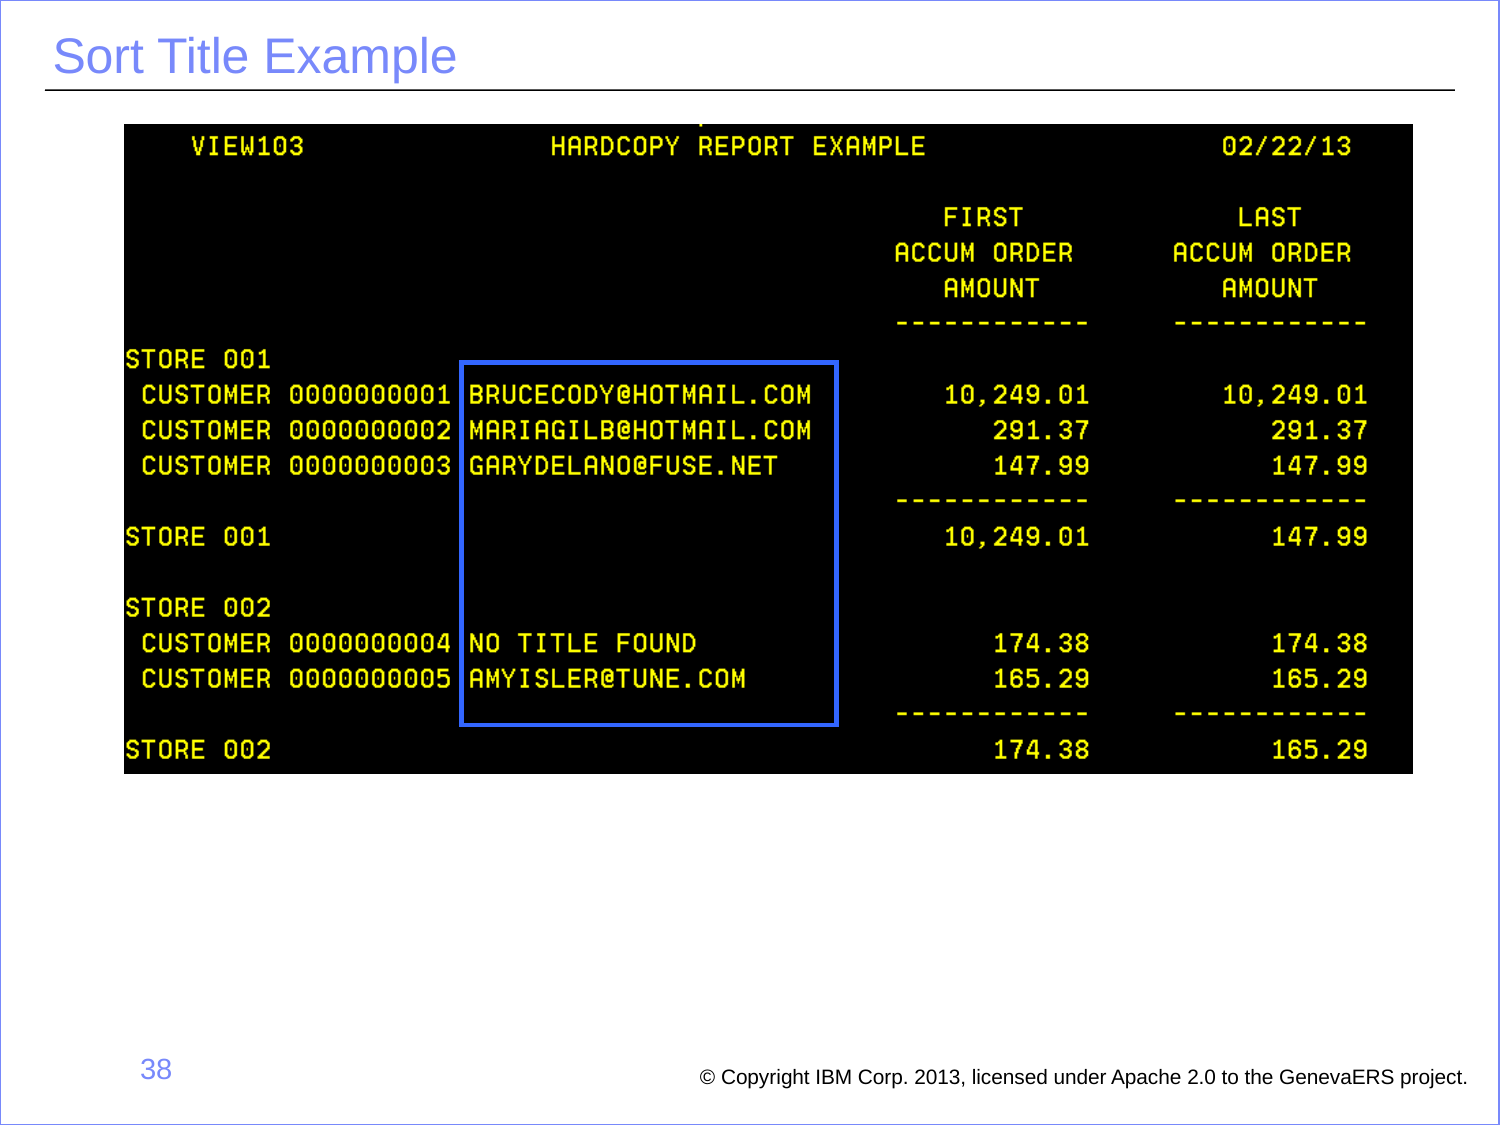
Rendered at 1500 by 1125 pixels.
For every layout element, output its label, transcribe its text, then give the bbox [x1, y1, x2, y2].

slide_number 38 [37, 1046, 188, 1125]
title Sort Title Example [37, 22, 1321, 113]
picture [123, 124, 1413, 775]
